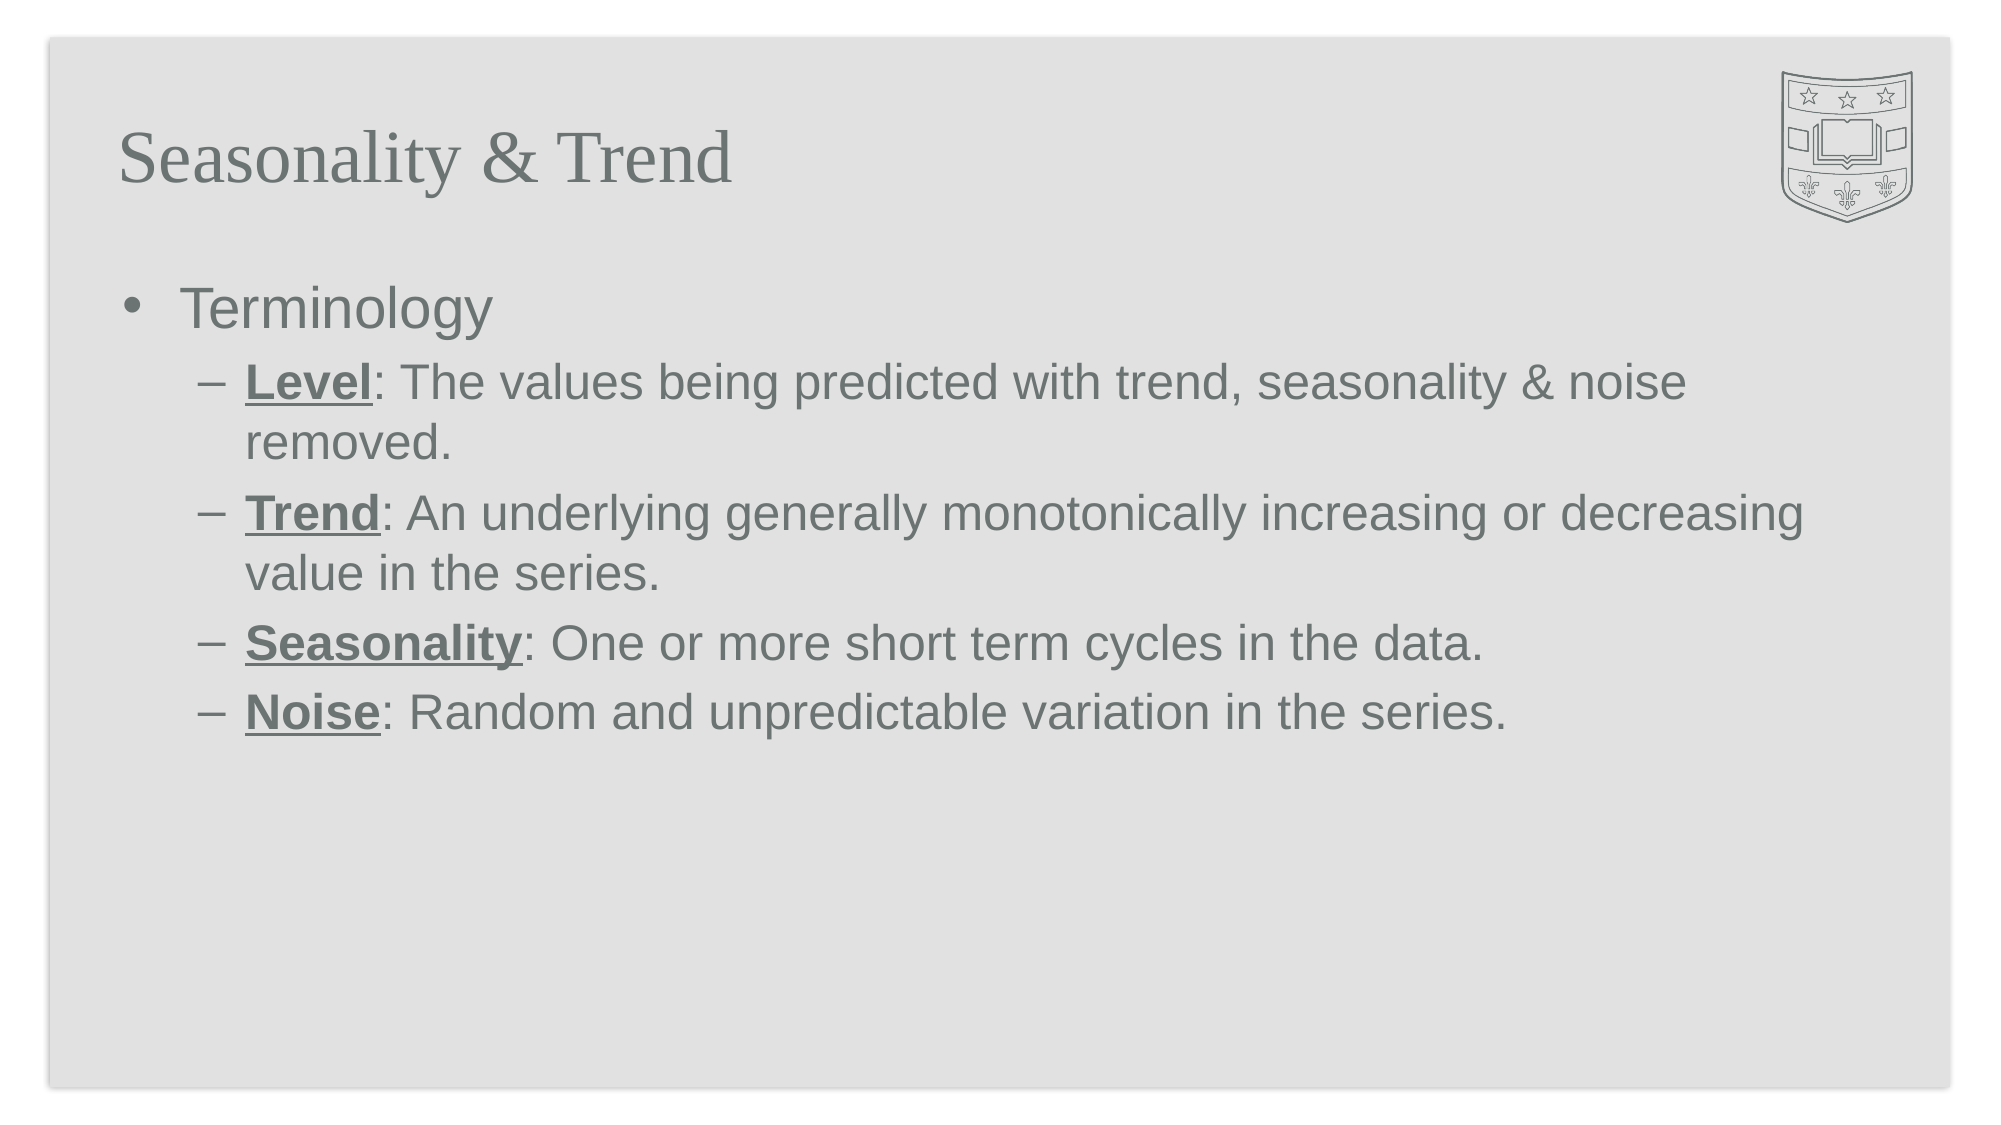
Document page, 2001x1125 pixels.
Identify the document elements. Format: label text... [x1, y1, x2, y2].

title Seasonality & Trend [102, 71, 1686, 233]
list Terminology Level: The values being predicted with trend, seasonality & noise removed. Trend: An underlying generally monotonically increasing or decreasing value in the series. Seasonality: One or more short term cycles in the data. Noise: Random and unpredictable variation in the series. [108, 262, 1889, 1047]
picture [1781, 71, 1913, 223]
